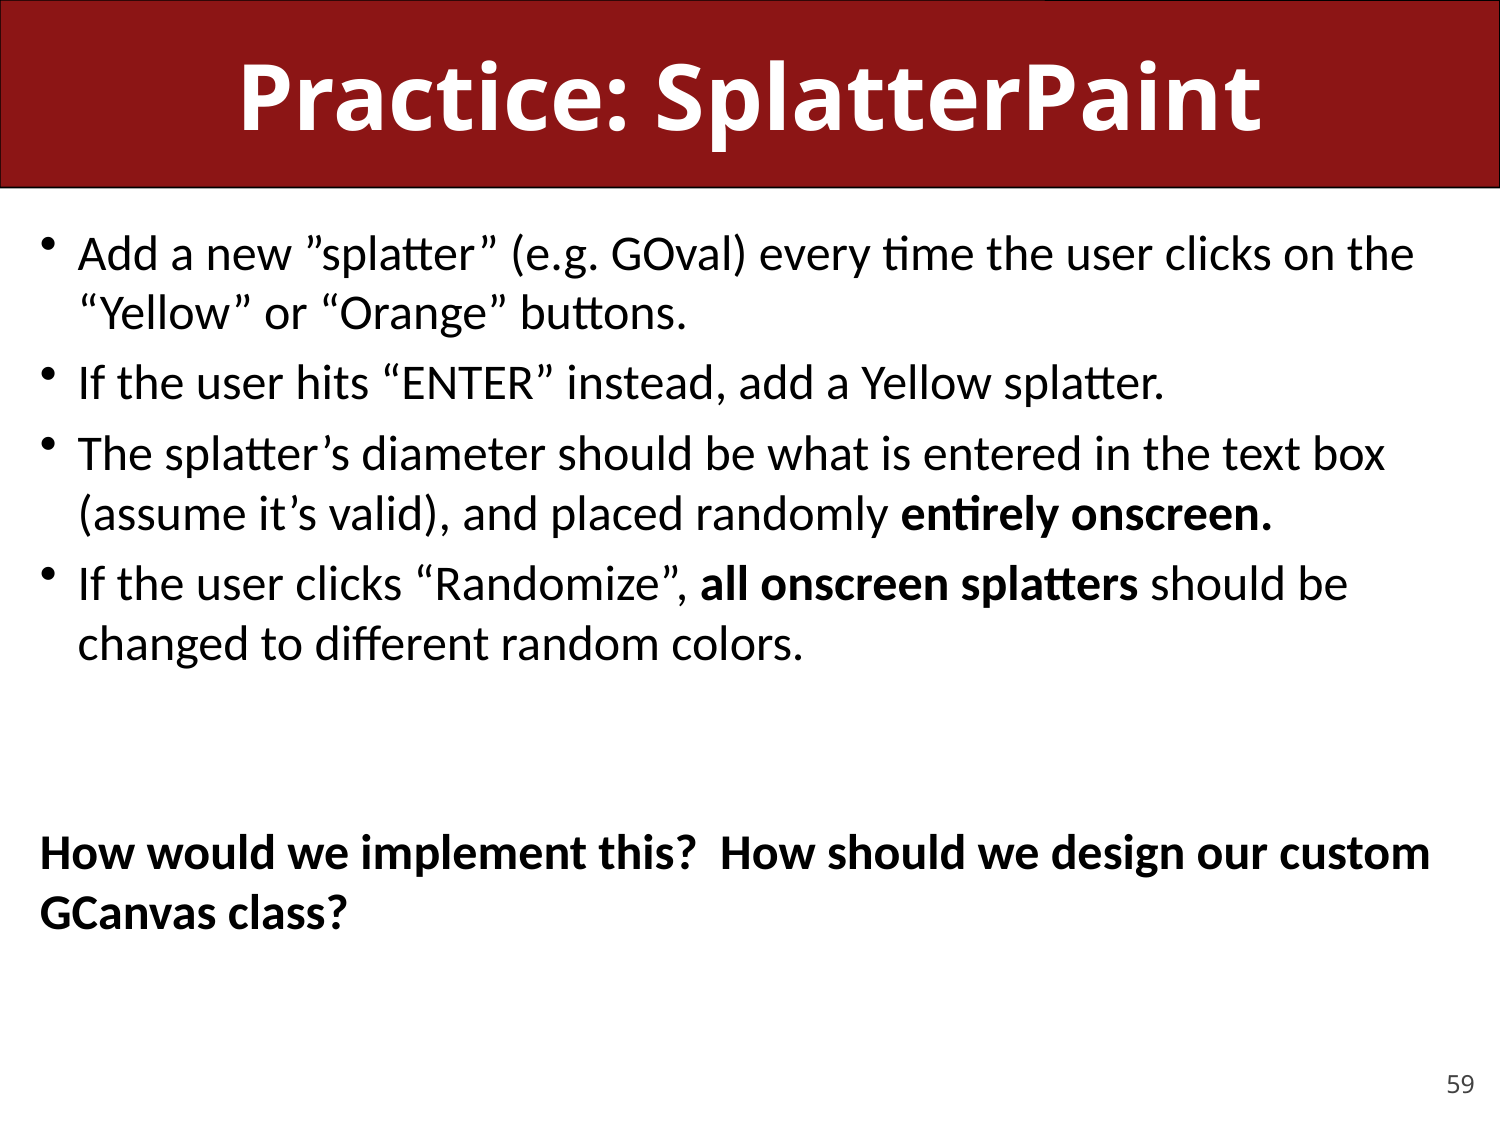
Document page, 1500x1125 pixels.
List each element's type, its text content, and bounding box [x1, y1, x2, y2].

list Add a new ”splatter” (e.g. GOval) every time the user clicks on the “Yellow” or “Orange” buttons. If the user hits “ENTER” instead, add a Yellow splatter. The splatter’s diameter should be what is entered in the text box (assume it’s valid), and placed randomly entirely onscreen. If the user clicks “Randomize”, all onscreen splatters should be changed to different random colors. How would we implement this? How should we design our custom GCanvas class? [24, 212, 1475, 1063]
title Practice: SplatterPaint [75, 0, 1425, 188]
